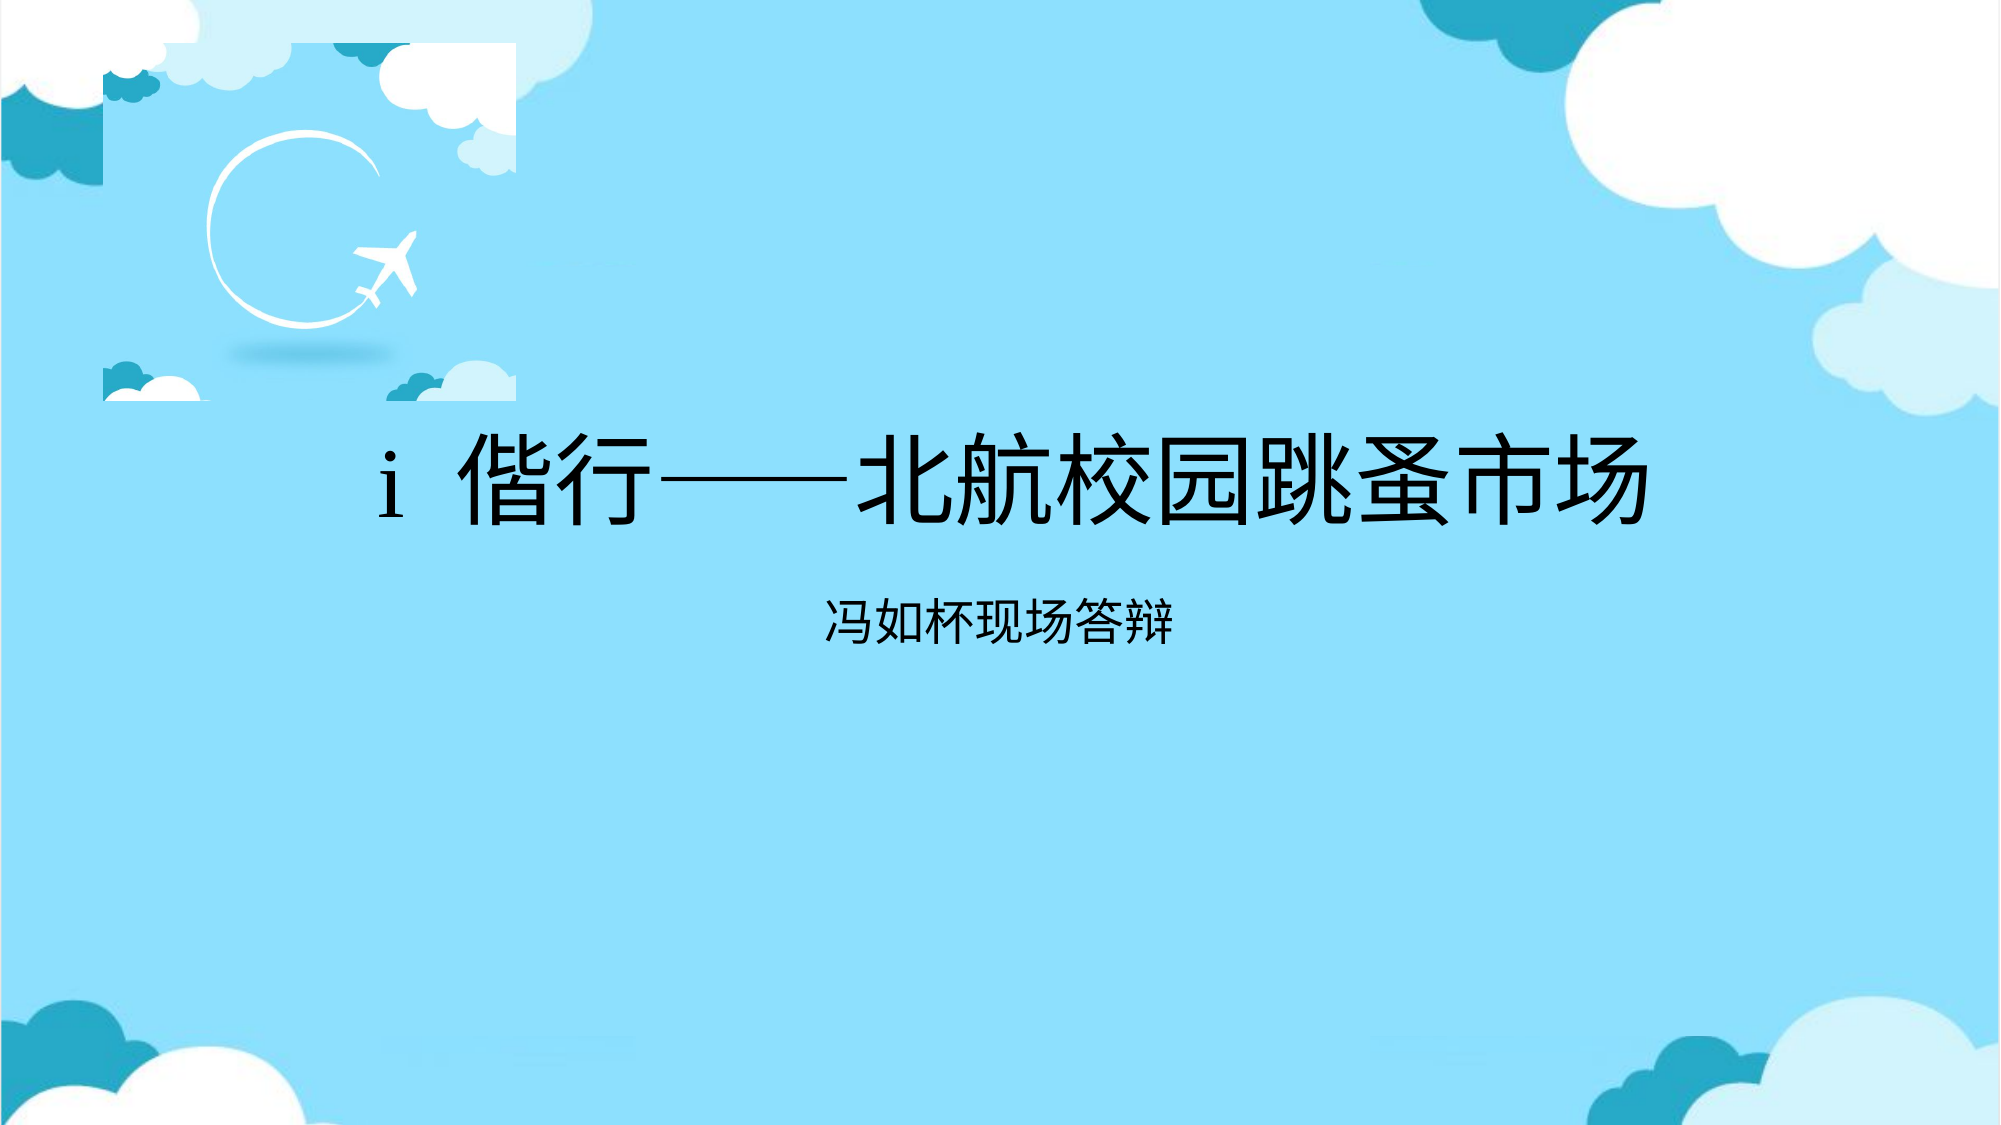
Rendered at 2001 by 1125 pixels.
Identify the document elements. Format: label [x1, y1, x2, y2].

text_box [1, 0, 1999, 1125]
picture [103, 43, 516, 401]
